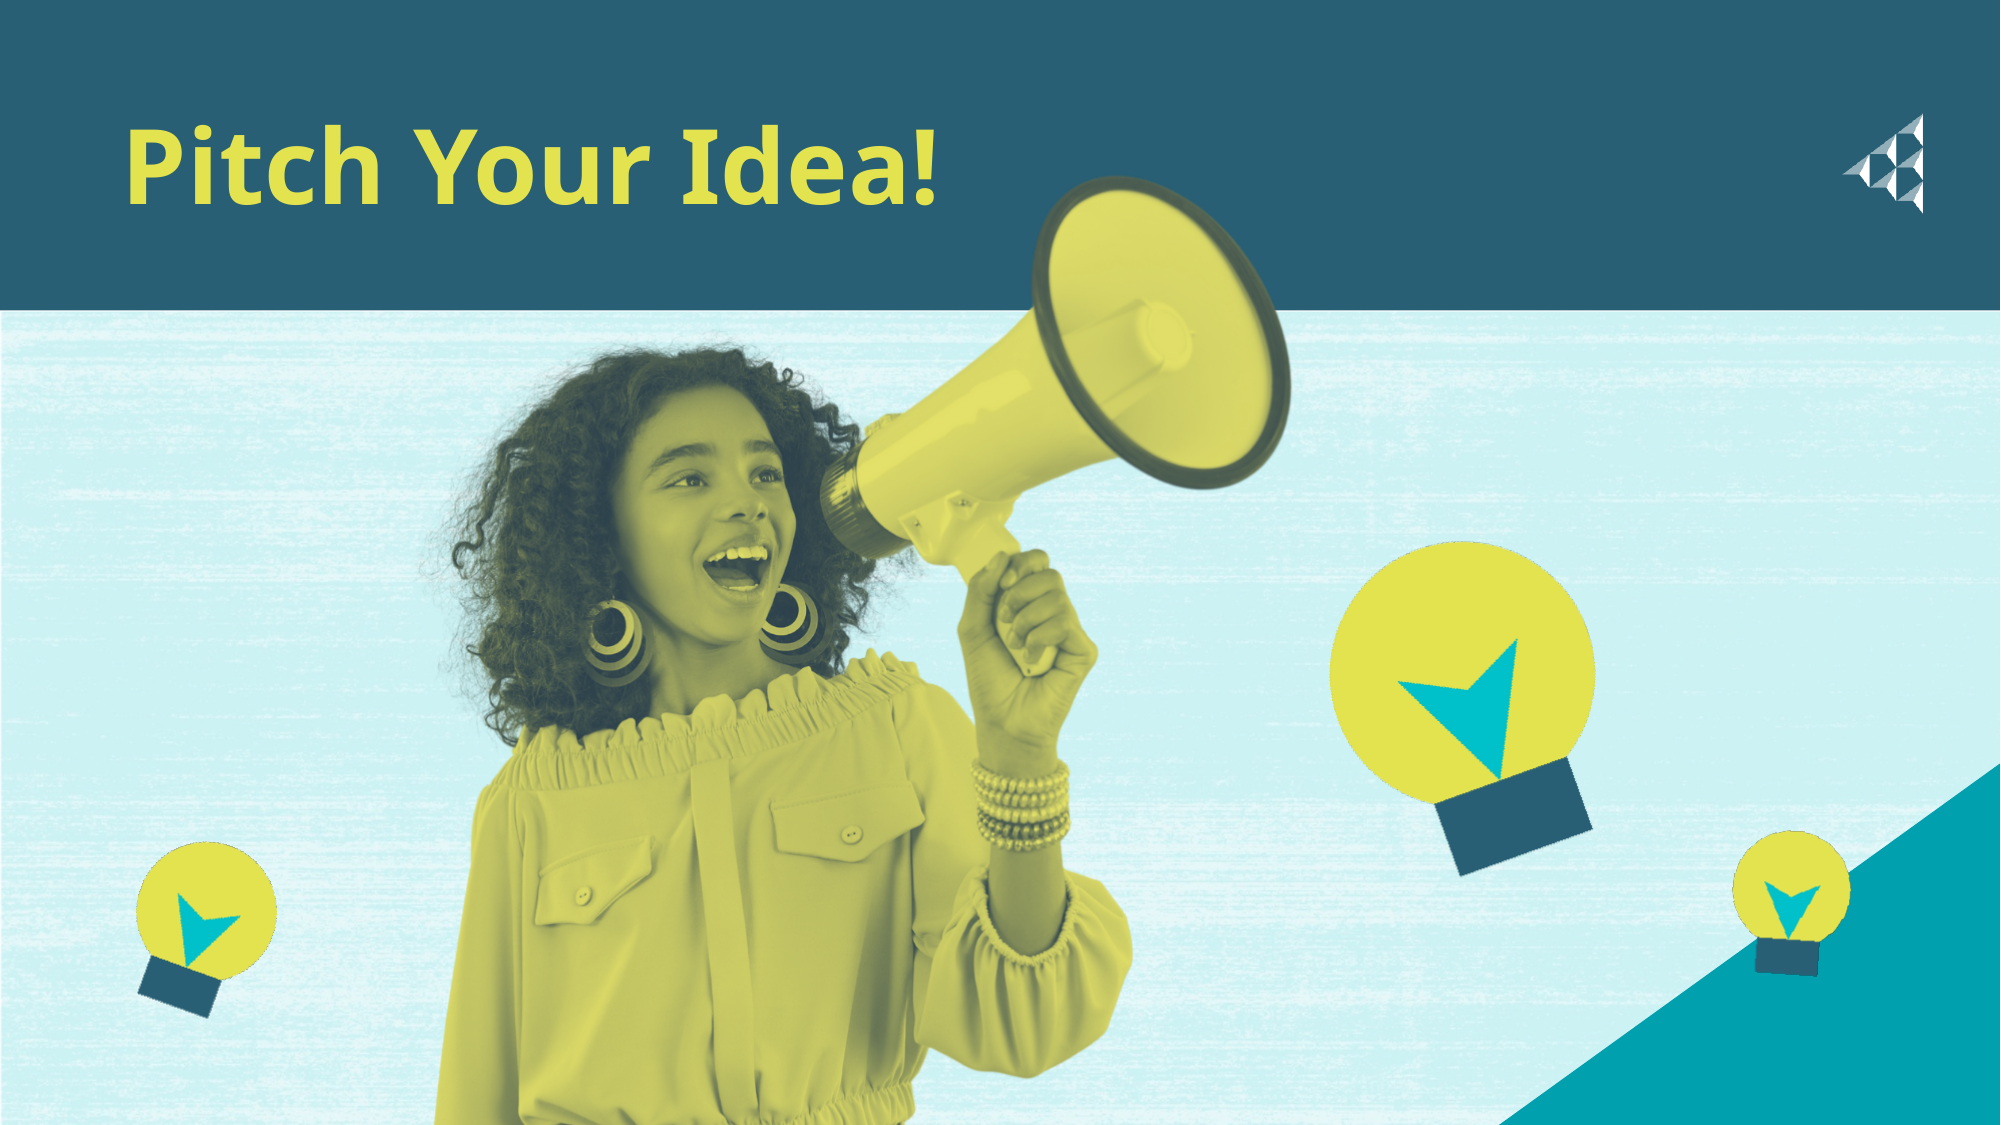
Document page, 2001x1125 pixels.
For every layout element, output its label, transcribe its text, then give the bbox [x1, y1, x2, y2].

title Pitch Your Idea! [1393, 112, 1923, 213]
title Pitch Your Idea! [106, 112, 378, 213]
picture [0, 112, 1947, 1125]
text_box [1497, 762, 2000, 1125]
